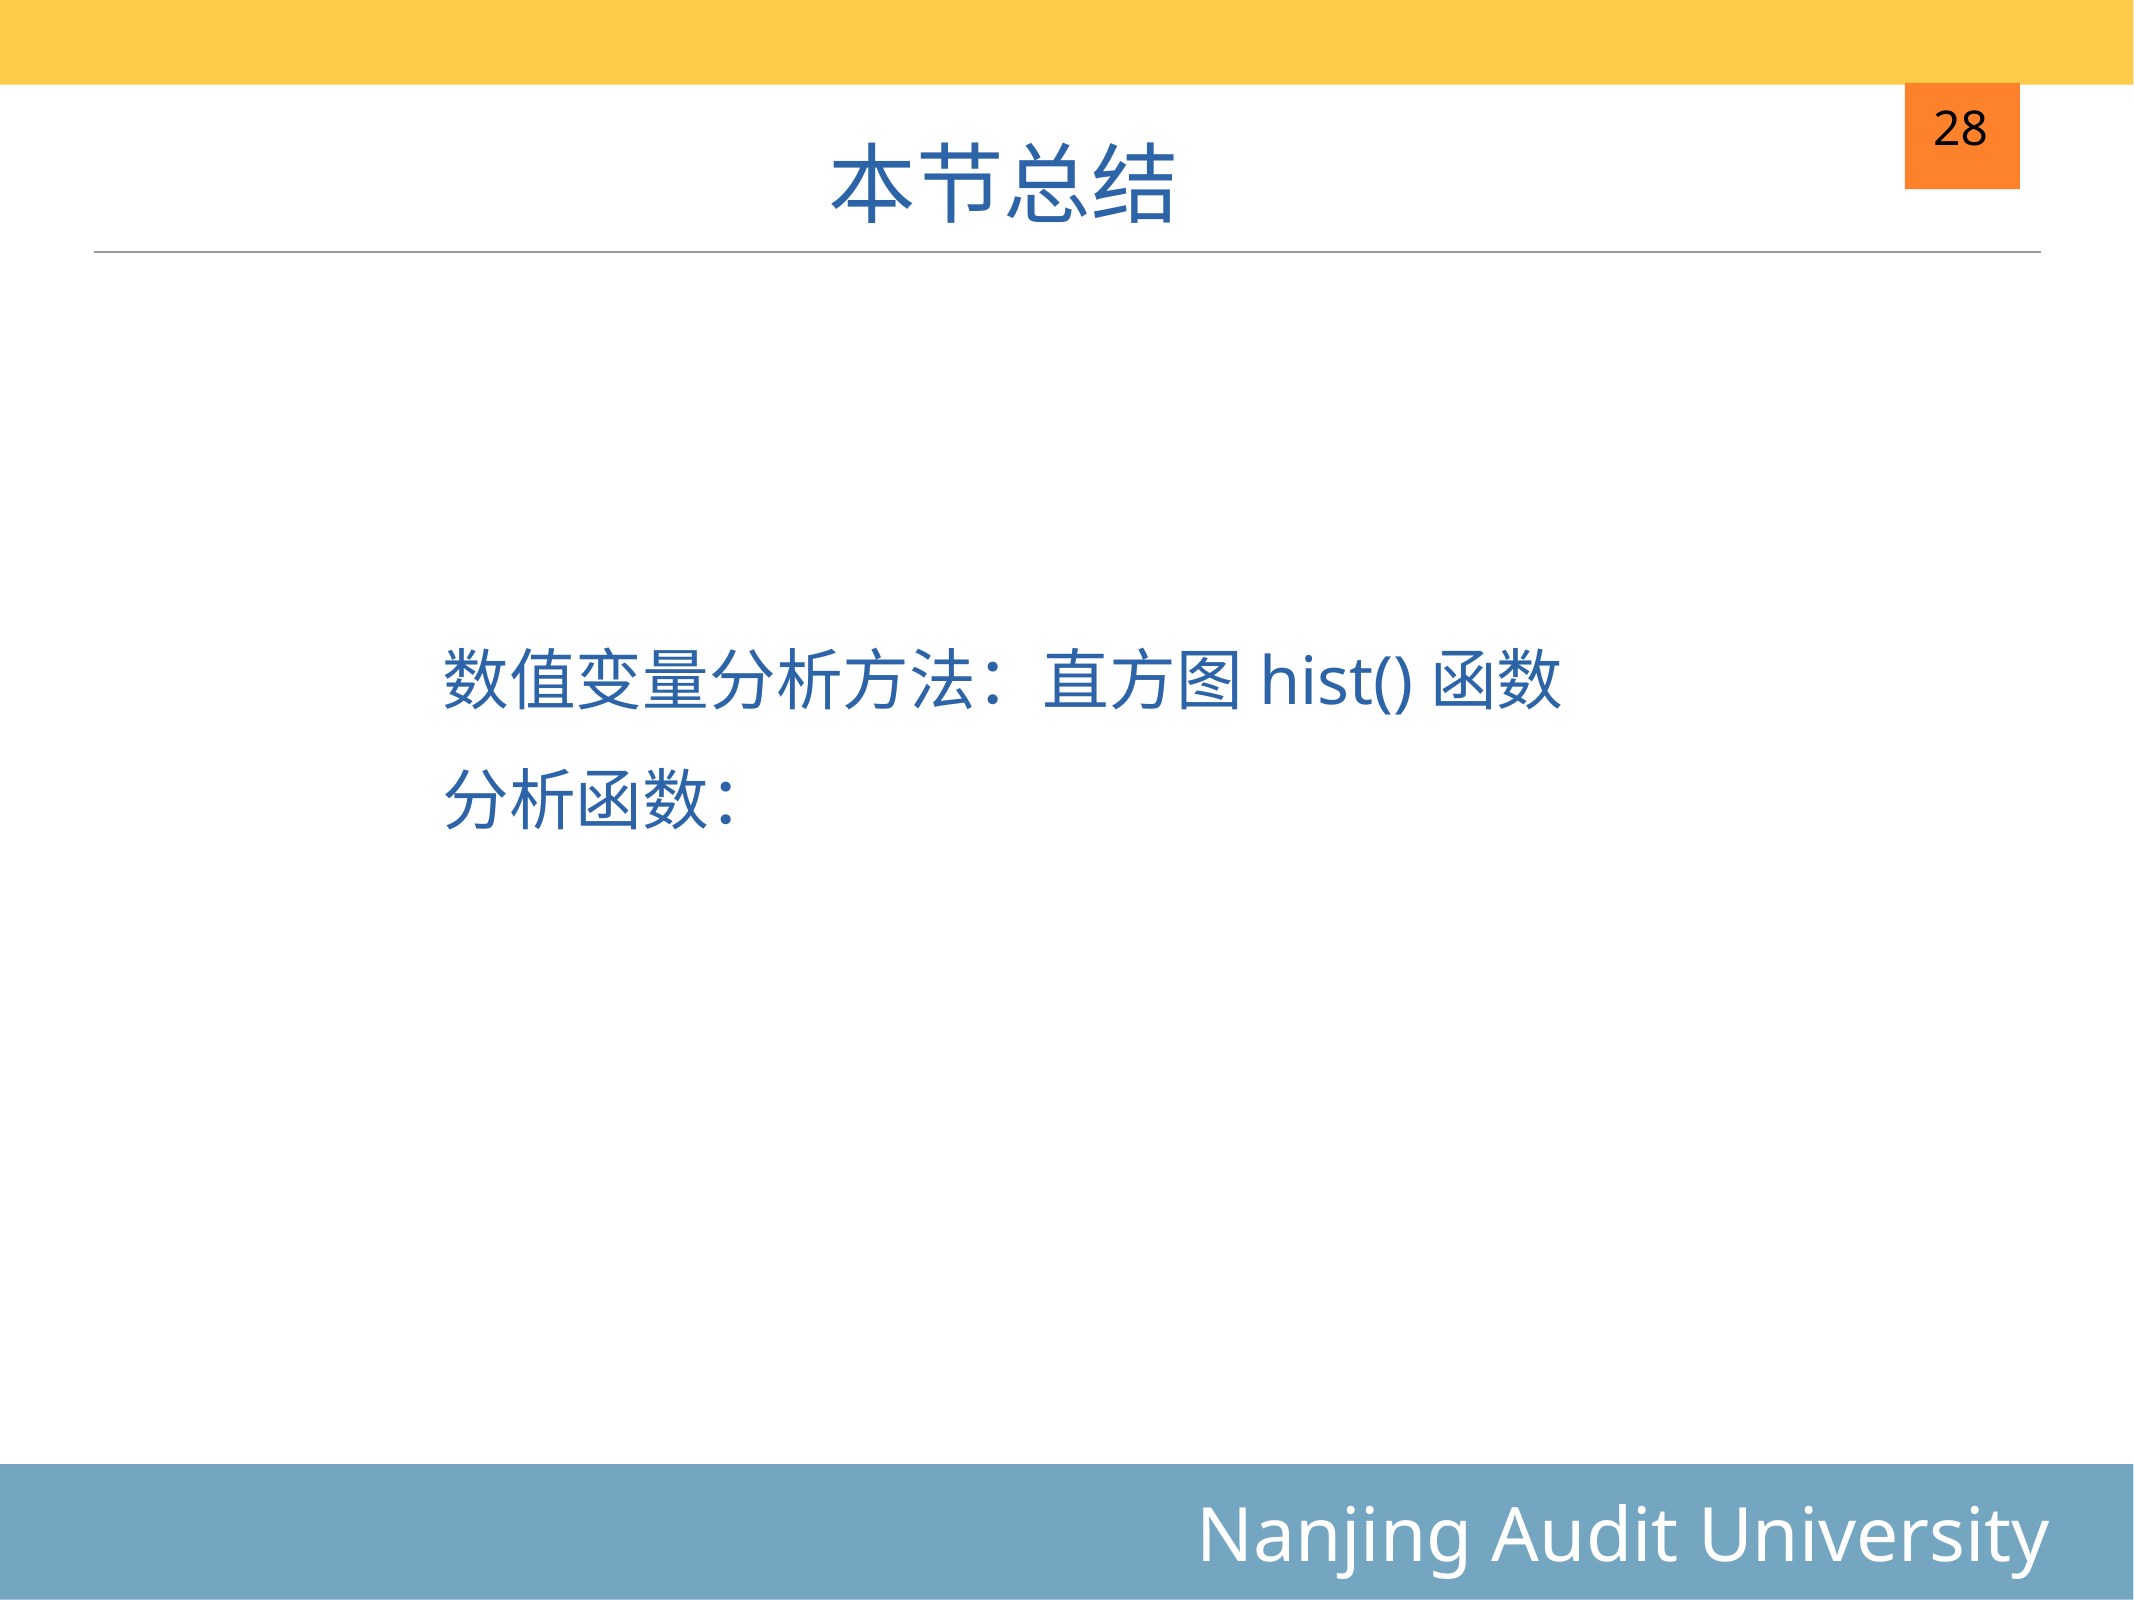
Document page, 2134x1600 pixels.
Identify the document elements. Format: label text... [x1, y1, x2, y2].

slide_number 28 [1923, 96, 1997, 172]
text_box 分类变量分析方法：频数，列联表 数值变量分析方法：直方图hist()函数 分析函数：table()函数，ftable()函数 [434, 469, 1774, 966]
title 本节总结 [124, 92, 1884, 244]
